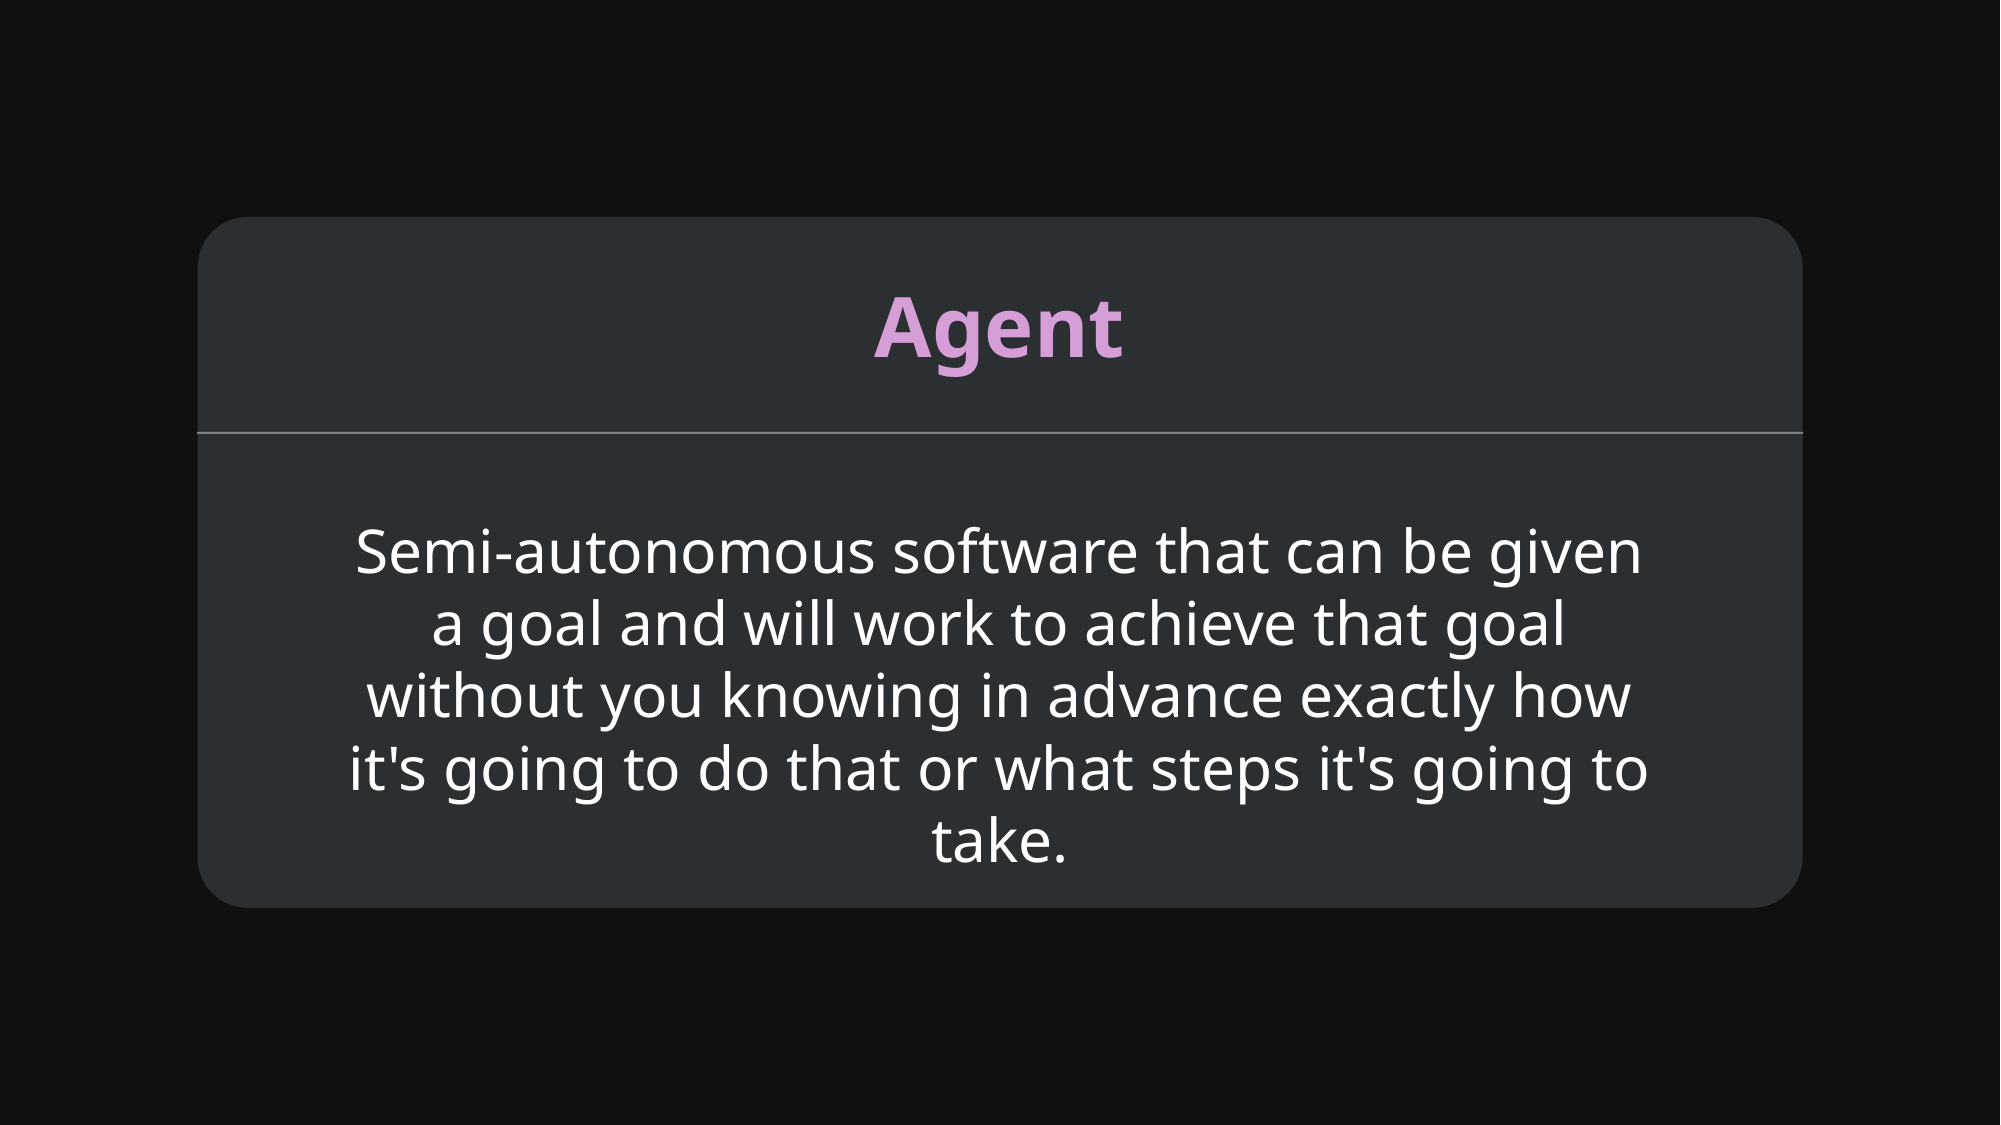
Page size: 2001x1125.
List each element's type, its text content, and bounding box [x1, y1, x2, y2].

text_box Agent [860, 266, 1141, 382]
text_box Semi-autonomous software that can be given a goal and will work to achieve that goal without you knowing in advance exactly how it's going to do that or what steps it's going to take. [321, 505, 1679, 883]
text_box [197, 216, 1803, 431]
text_box [197, 434, 1803, 908]
